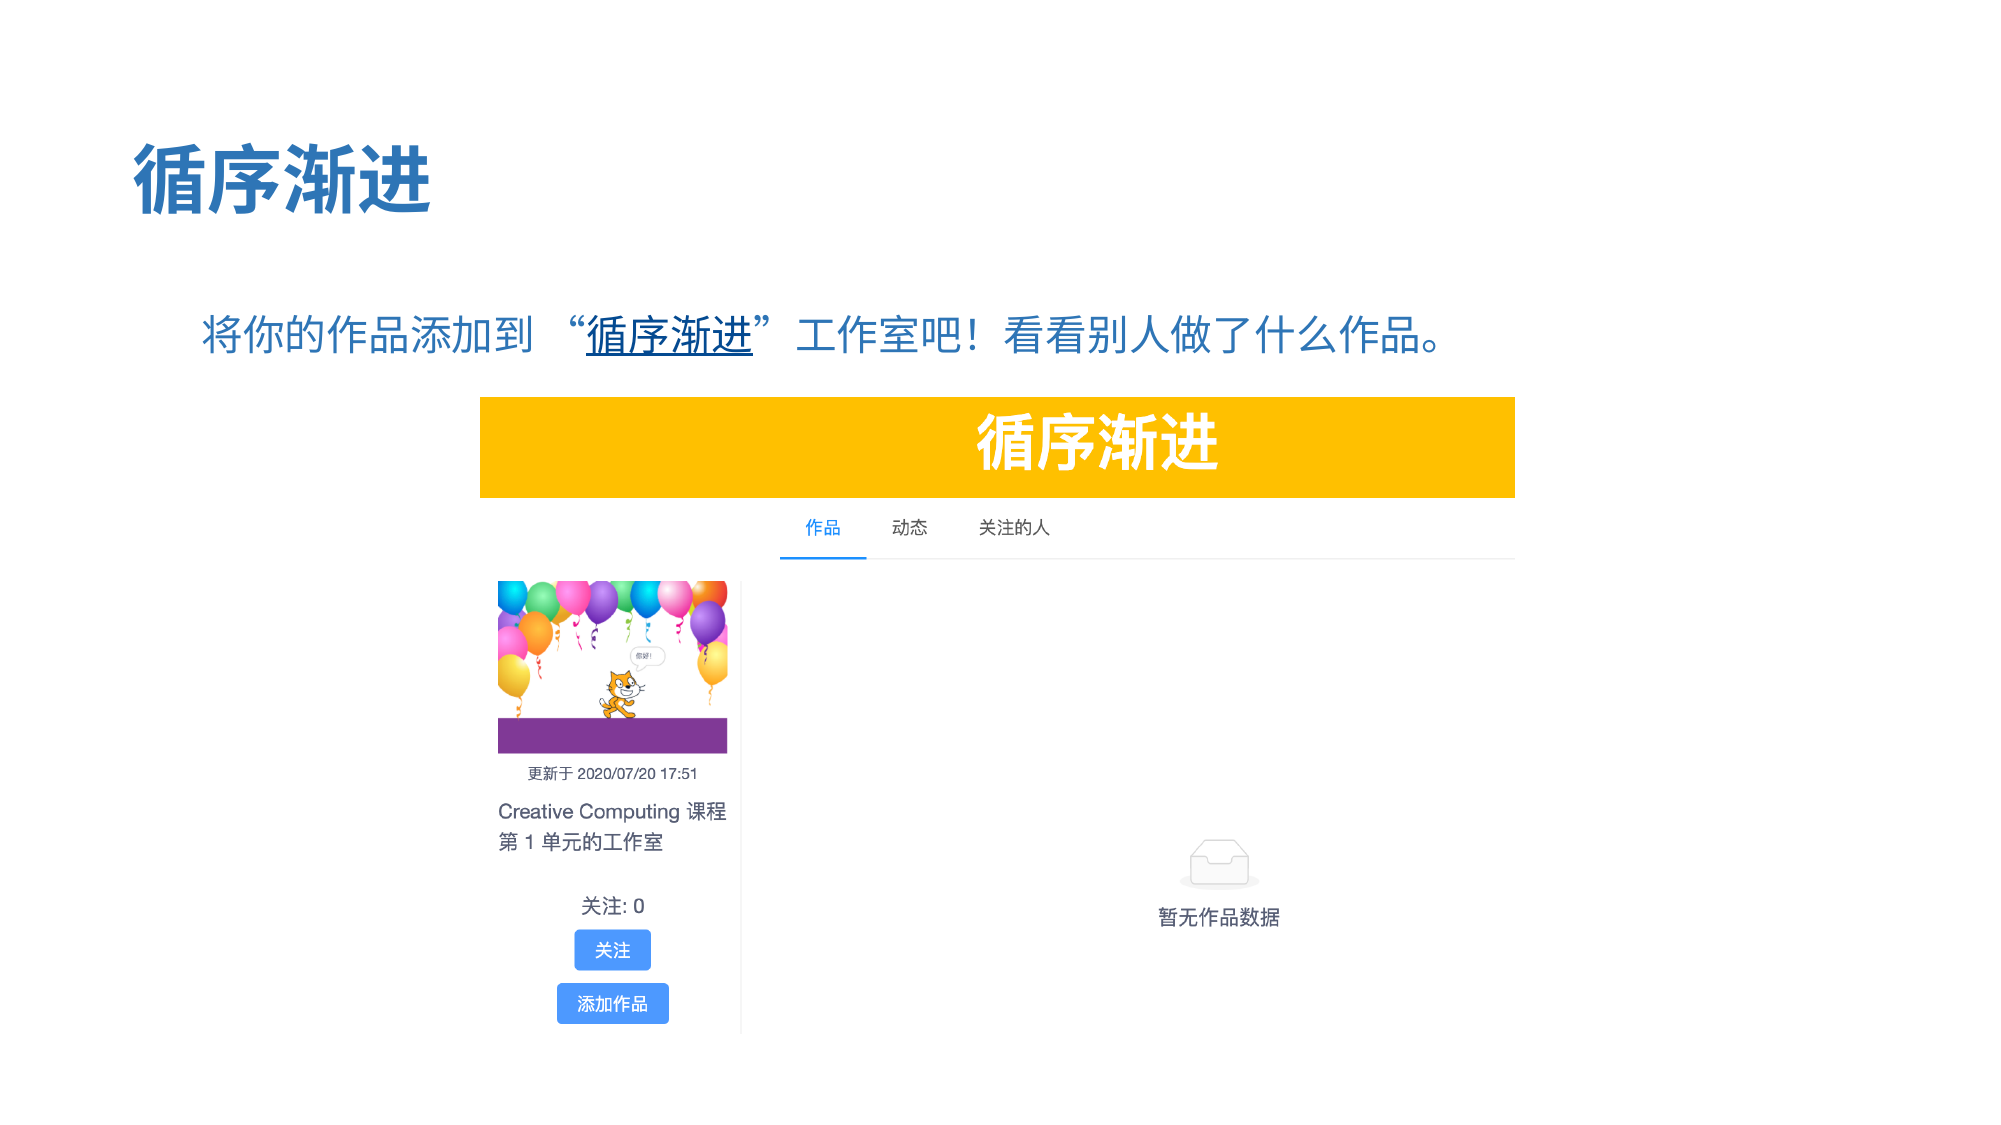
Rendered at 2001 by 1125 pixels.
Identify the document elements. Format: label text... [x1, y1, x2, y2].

subtitle 将你的作品添加到 “循序渐进”工作室吧！看看别人做了什么作品。 [186, 300, 1687, 573]
text_box 循序渐进 [117, 125, 1515, 230]
picture [480, 397, 1515, 1034]
